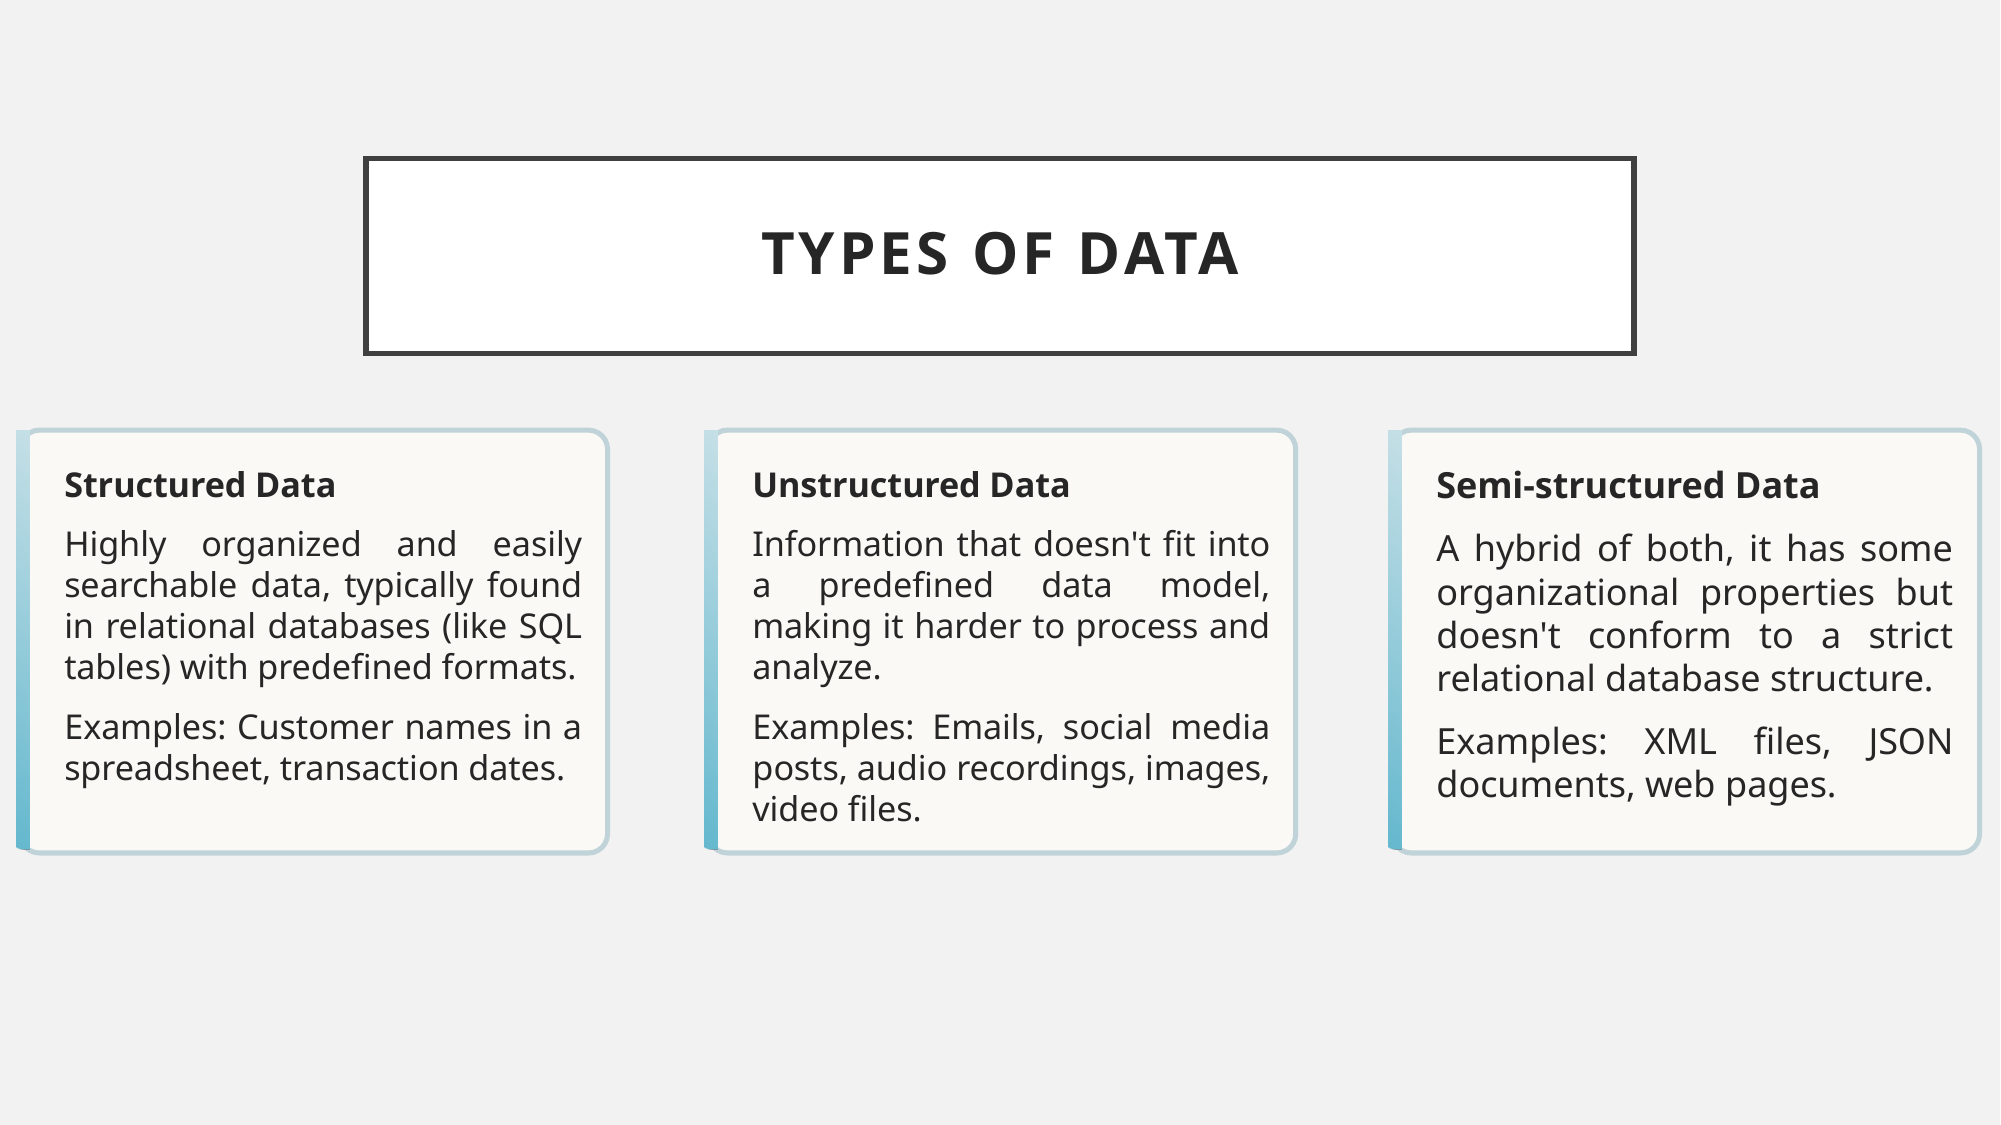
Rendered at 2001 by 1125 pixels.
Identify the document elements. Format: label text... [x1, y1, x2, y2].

title Types of Data [363, 156, 1637, 356]
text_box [704, 430, 1296, 853]
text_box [16, 430, 608, 853]
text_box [1388, 430, 1980, 853]
